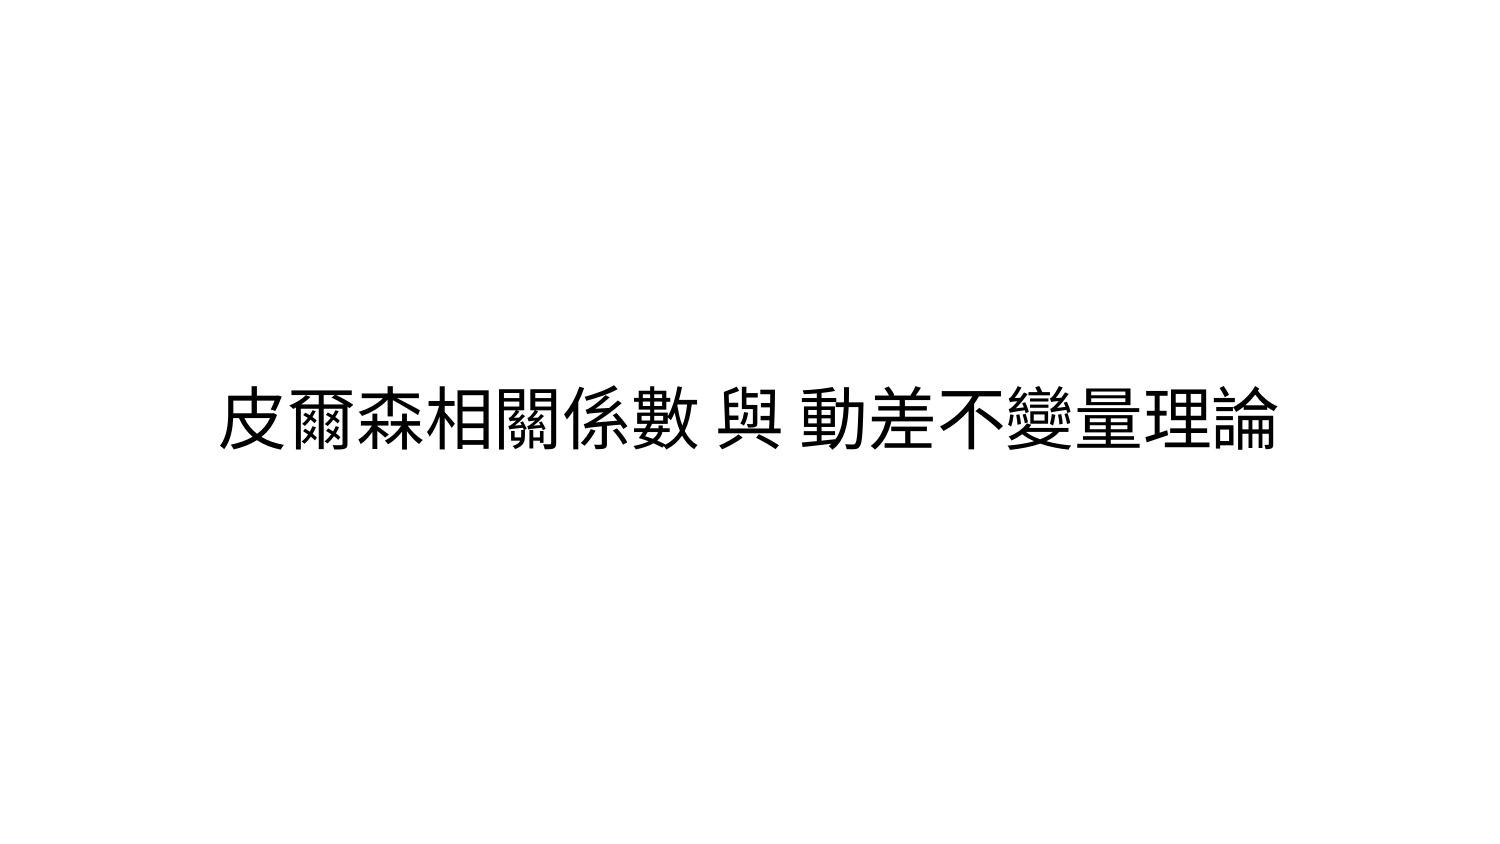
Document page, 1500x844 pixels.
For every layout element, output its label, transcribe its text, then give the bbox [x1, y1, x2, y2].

title 皮爾森相關係數 與 動差不變量理論 [103, 340, 1397, 504]
